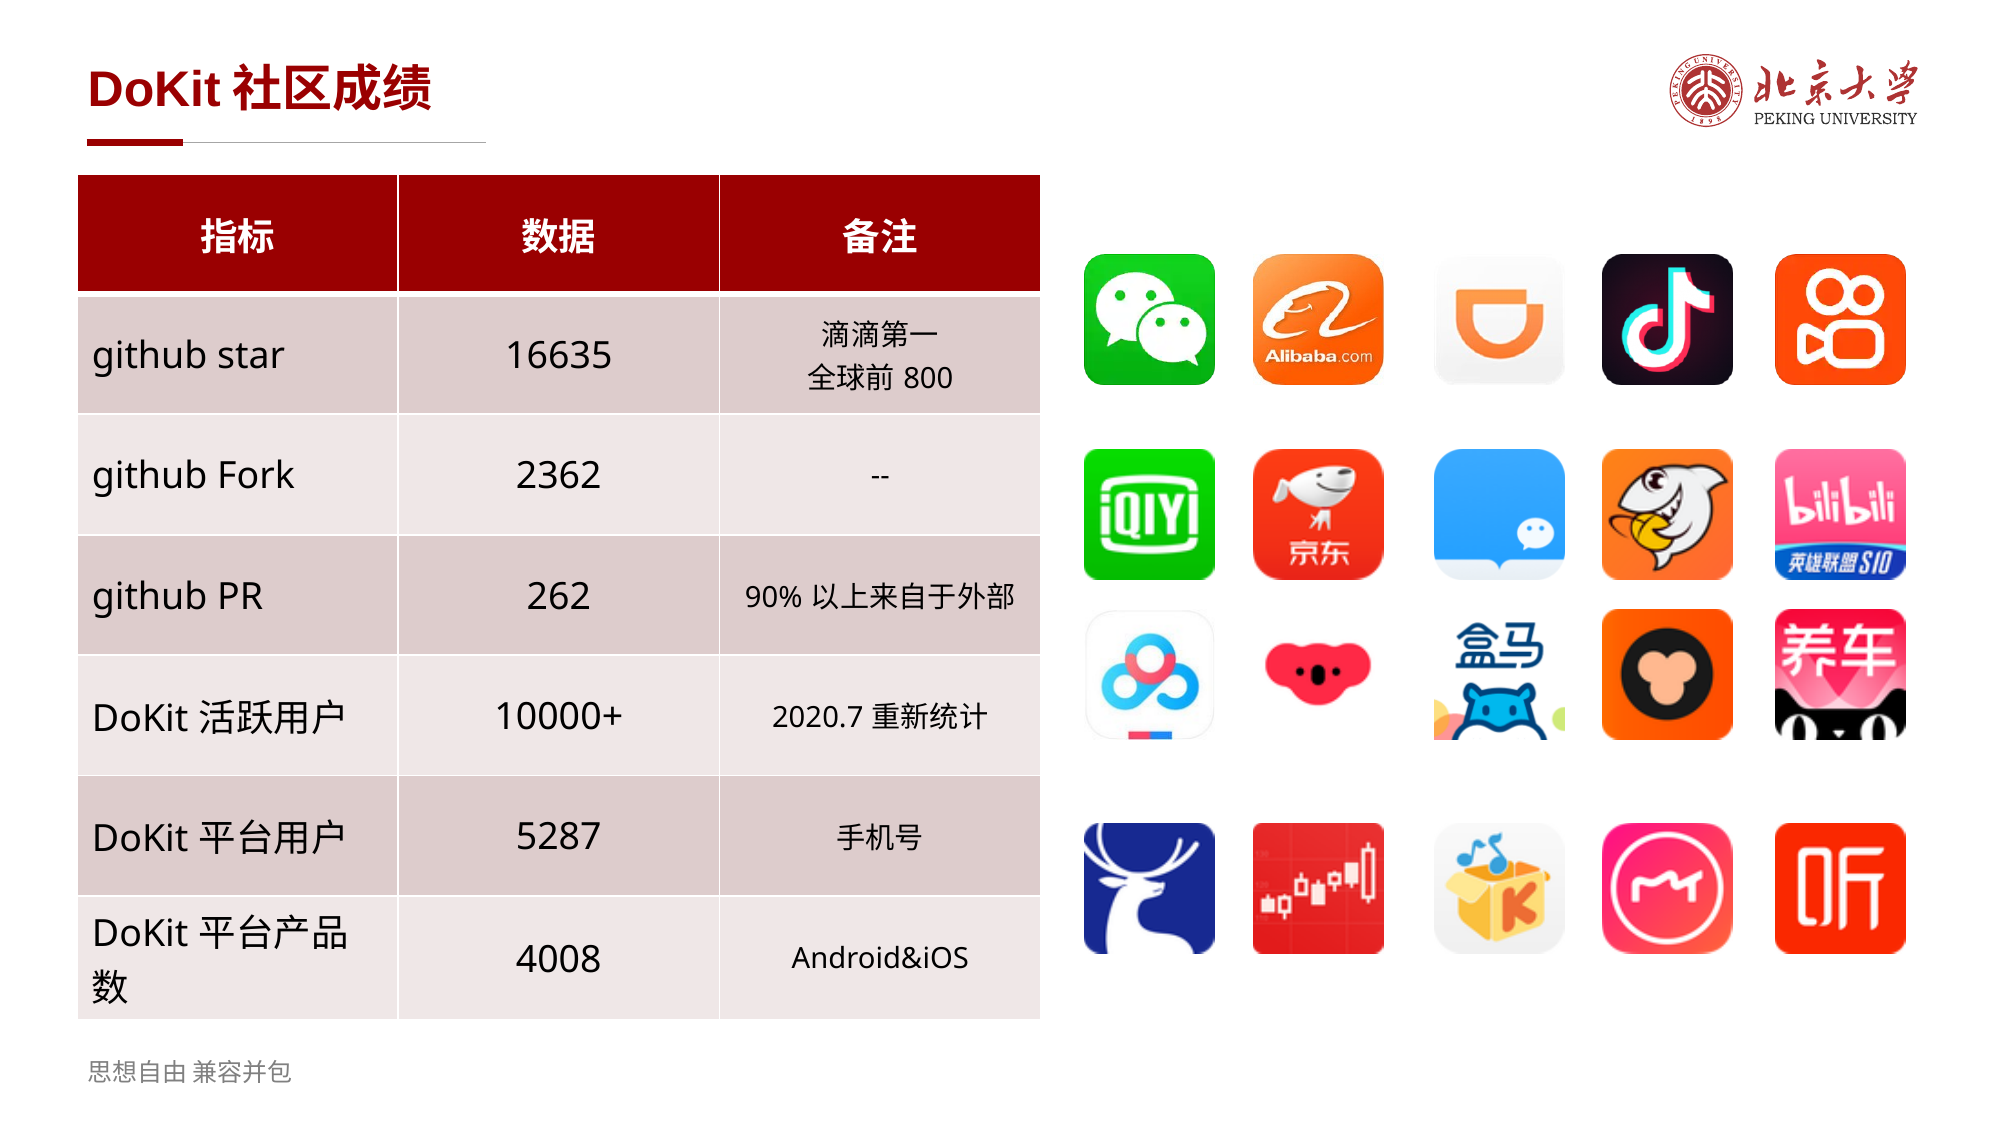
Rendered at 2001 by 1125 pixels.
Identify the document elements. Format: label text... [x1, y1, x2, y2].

table_cell 90%以上来自于外部 [720, 536, 1040, 654]
table_cell 4008 [399, 897, 719, 1019]
picture [1253, 449, 1384, 580]
table_cell 滴滴第一 全球前800 [720, 297, 1040, 413]
picture [1602, 449, 1733, 580]
table_cell 10000+ [399, 656, 719, 775]
table_cell 16635 [399, 297, 719, 413]
table_cell 2362 [399, 415, 719, 534]
picture [1434, 449, 1565, 580]
table_cell github star [78, 297, 397, 413]
table_header 指标 [78, 175, 397, 291]
picture [1775, 254, 1906, 385]
table_cell DoKit平台产品数 [78, 897, 397, 1019]
table_cell 5287 [399, 776, 719, 895]
table_cell Android&iOS [720, 897, 1040, 1019]
table_cell 2020.7重新统计 [720, 656, 1040, 775]
picture [1084, 609, 1215, 740]
table_cell DoKit平台用户 [78, 776, 397, 895]
picture [1602, 254, 1733, 385]
picture [1602, 609, 1733, 740]
picture [1084, 254, 1215, 385]
picture [1434, 609, 1565, 740]
table_cell 262 [399, 536, 719, 654]
table_cell 手机号 [720, 776, 1040, 895]
picture [1775, 449, 1906, 580]
picture [1434, 823, 1565, 954]
table_cell -- [720, 415, 1040, 534]
picture [1253, 823, 1384, 954]
picture [1602, 823, 1733, 954]
table_header 备注 [720, 175, 1040, 291]
picture [1775, 609, 1906, 740]
table_cell DoKit活跃用户 [78, 656, 397, 775]
picture [1434, 254, 1565, 385]
table_cell github PR [78, 536, 397, 654]
picture [1084, 823, 1215, 954]
picture [1253, 609, 1384, 740]
title DoKit社区成绩 [72, 39, 1559, 142]
table_header 数据 [399, 175, 719, 291]
picture [1253, 254, 1384, 385]
table_cell github Fork [78, 415, 397, 534]
picture [1775, 823, 1906, 954]
picture [1084, 449, 1215, 580]
